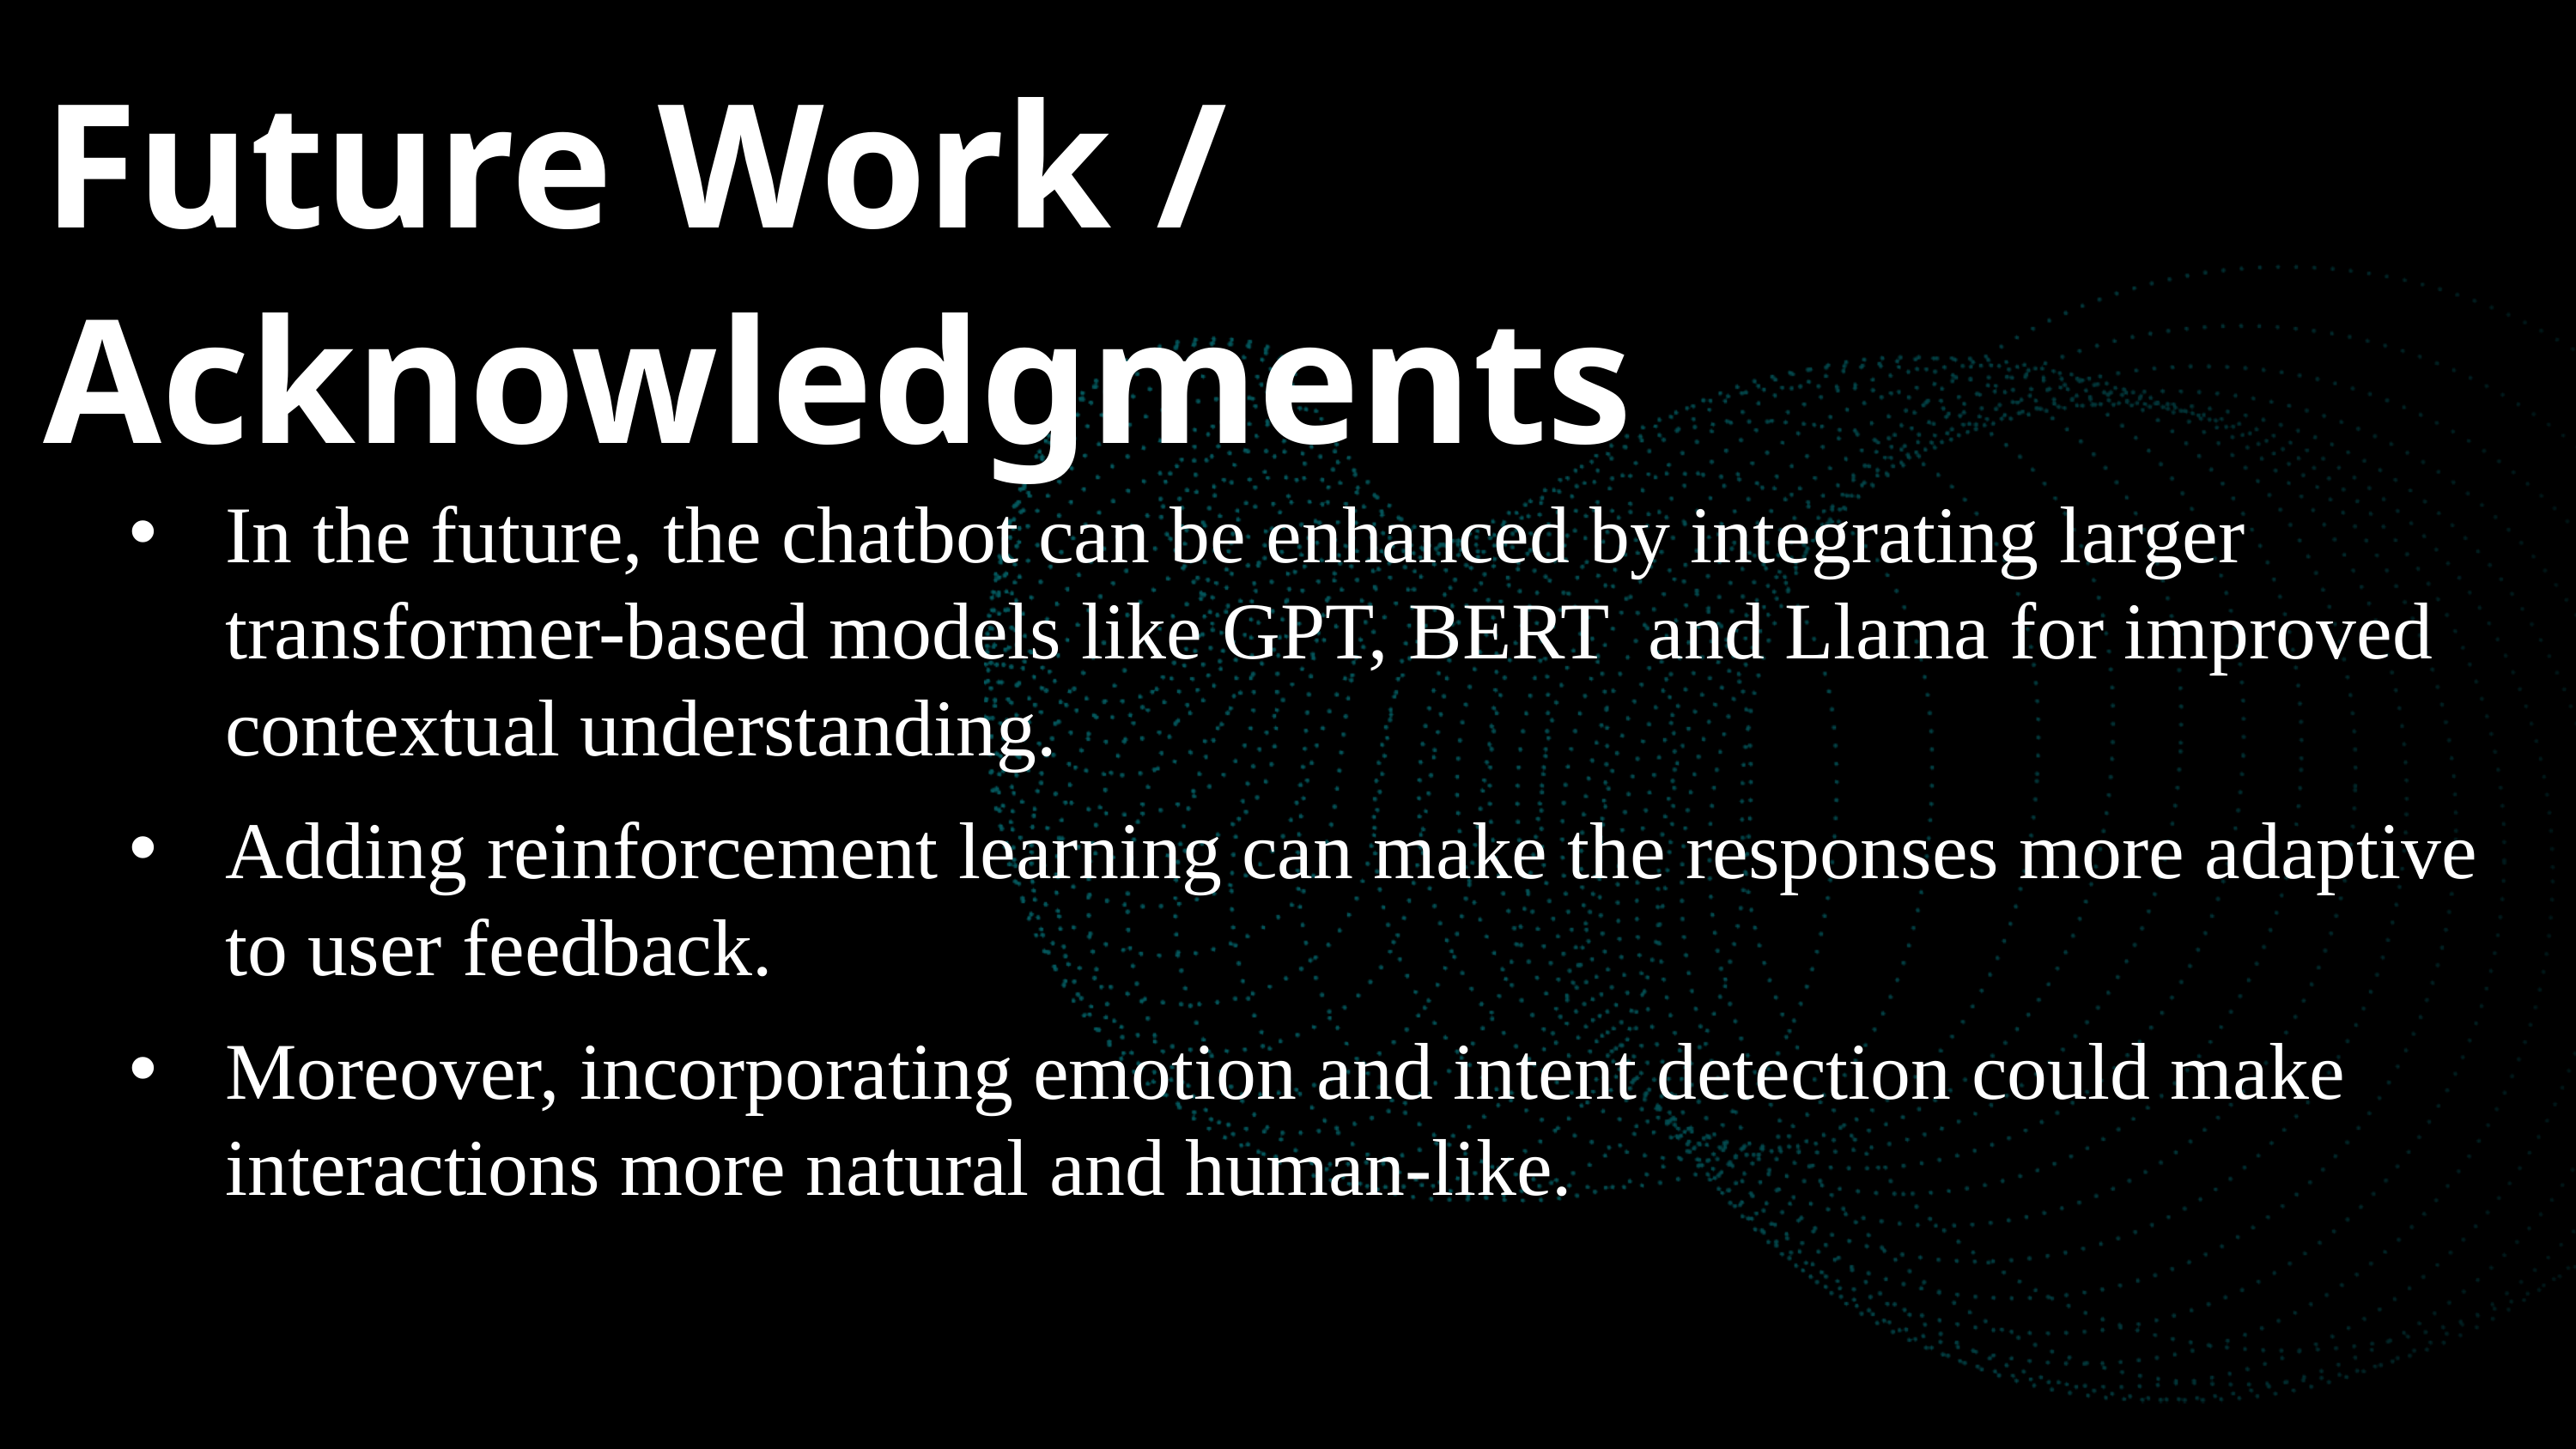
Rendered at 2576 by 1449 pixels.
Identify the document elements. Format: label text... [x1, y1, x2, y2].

text_box Future Work / Acknowledgments [42, 46, 2501, 478]
text_box [983, 264, 2576, 1404]
text_box In the future, the chatbot can be enhanced by integrating larger transformer-based models like GPT, BERT and Llama for improved contextual understanding. Adding reinforcement learning can make the responses more adaptive to user feedback. Moreover, incorporating emotion and intent detection could make interactions more natural and human-like. [128, 482, 2501, 1212]
